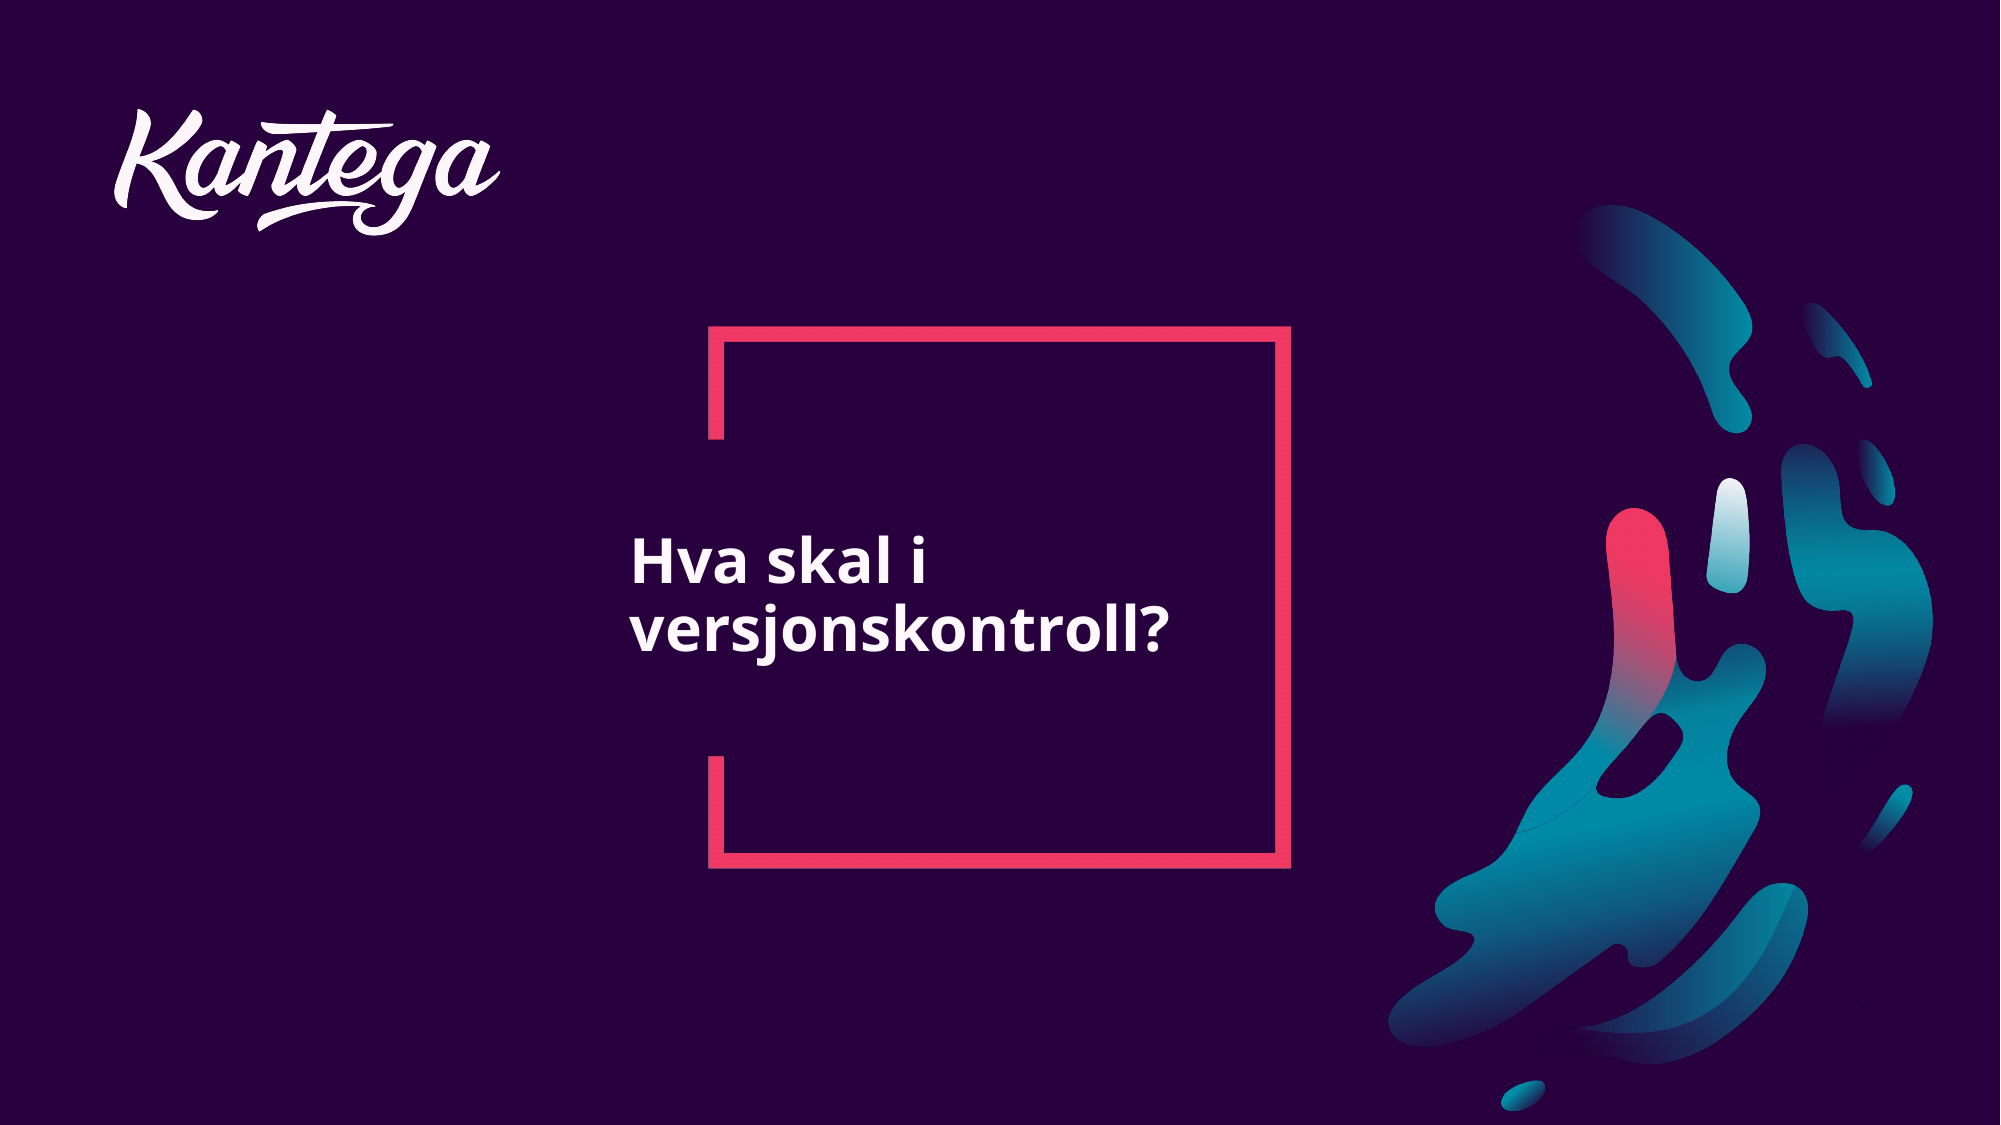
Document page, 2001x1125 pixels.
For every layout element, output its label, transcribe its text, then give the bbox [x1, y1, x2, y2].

title Hva skal i versjonskontroll? [614, 453, 1212, 741]
picture [1388, 204, 1933, 1112]
picture [701, 319, 1299, 878]
picture [94, 80, 517, 256]
